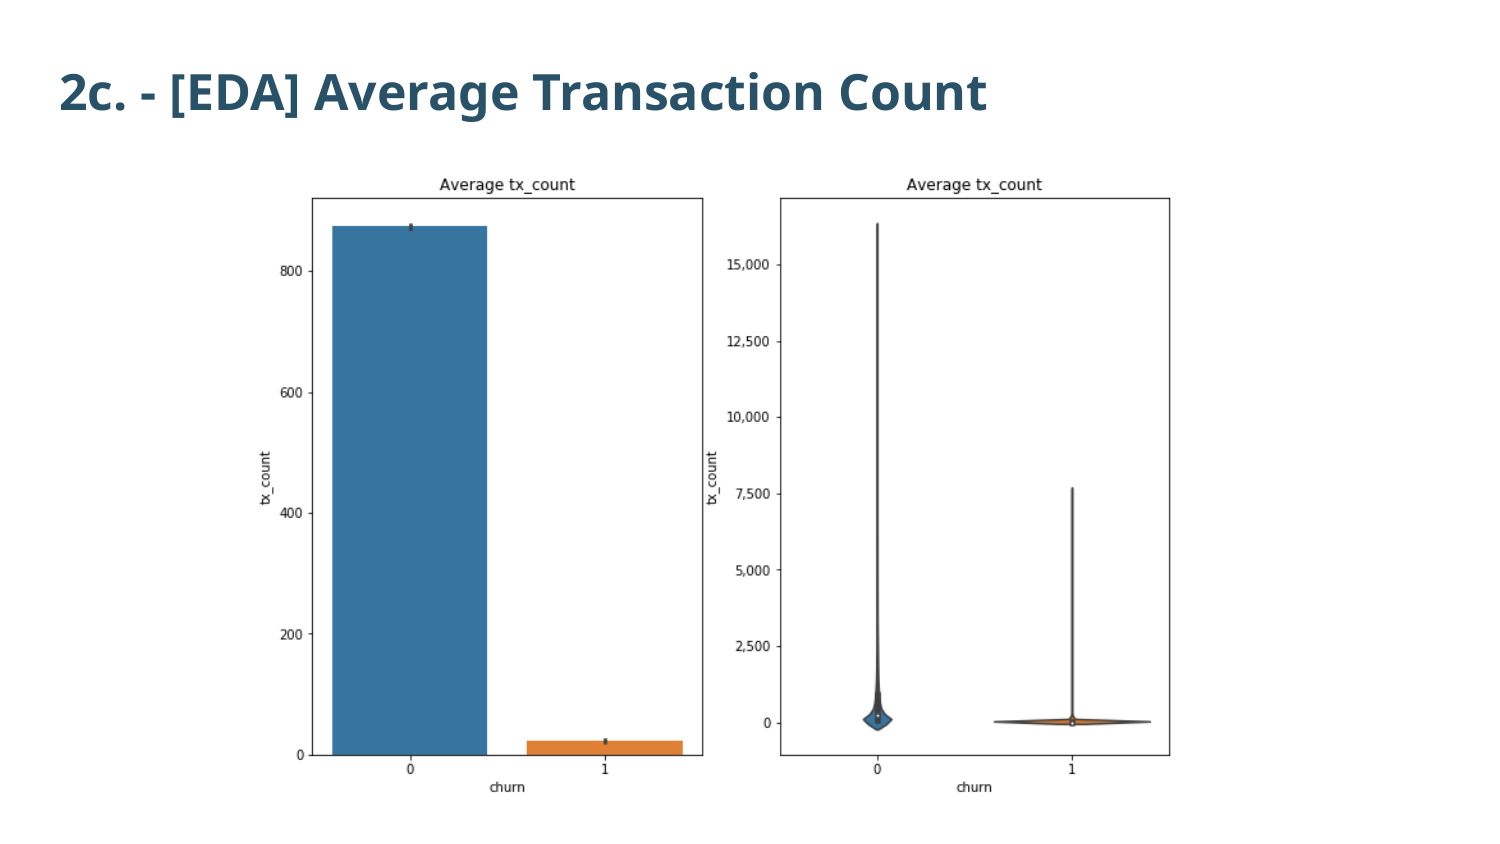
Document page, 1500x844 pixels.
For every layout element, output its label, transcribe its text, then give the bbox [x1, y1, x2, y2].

picture [248, 148, 1196, 810]
text_box 2c. - [EDA] Average Transaction Count [44, 51, 1464, 136]
